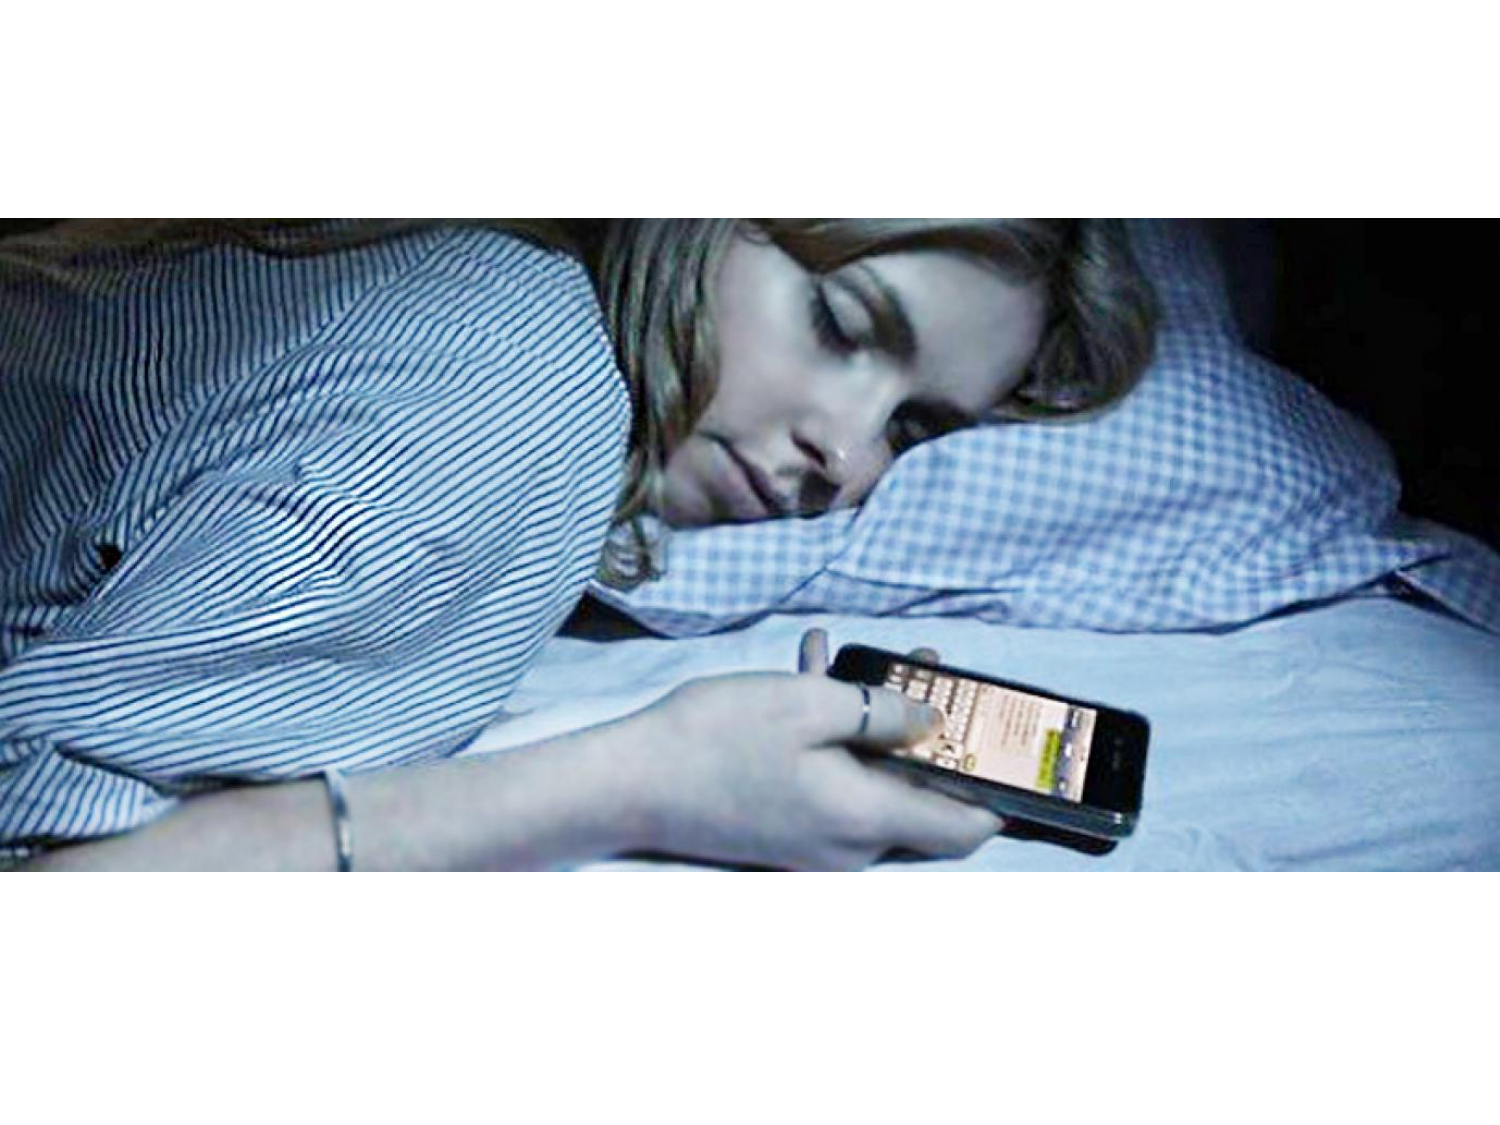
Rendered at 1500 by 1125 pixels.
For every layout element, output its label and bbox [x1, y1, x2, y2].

picture [0, 218, 1500, 872]
